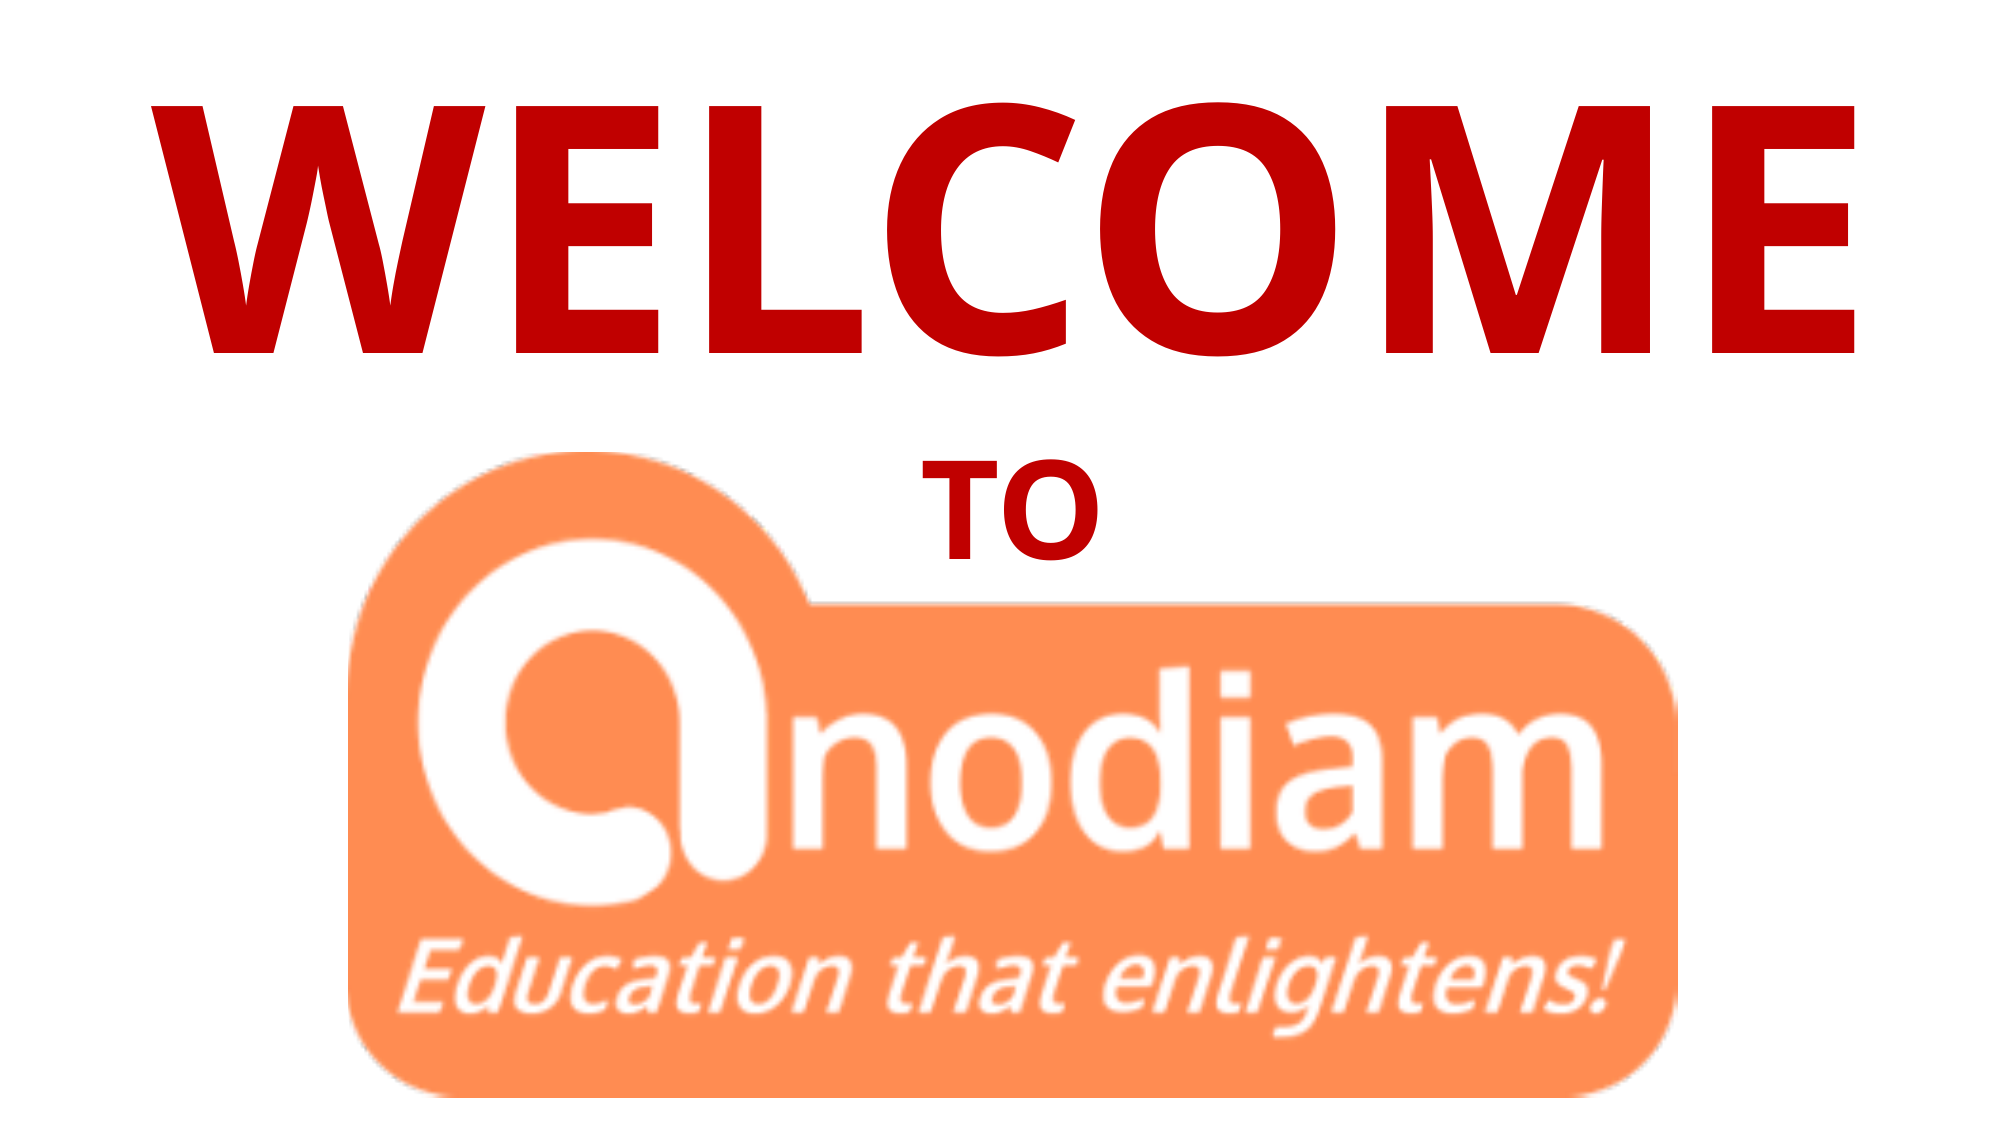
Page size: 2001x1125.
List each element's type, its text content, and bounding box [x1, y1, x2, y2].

picture [348, 452, 1678, 1099]
text_box Welcome to [136, 0, 1891, 595]
